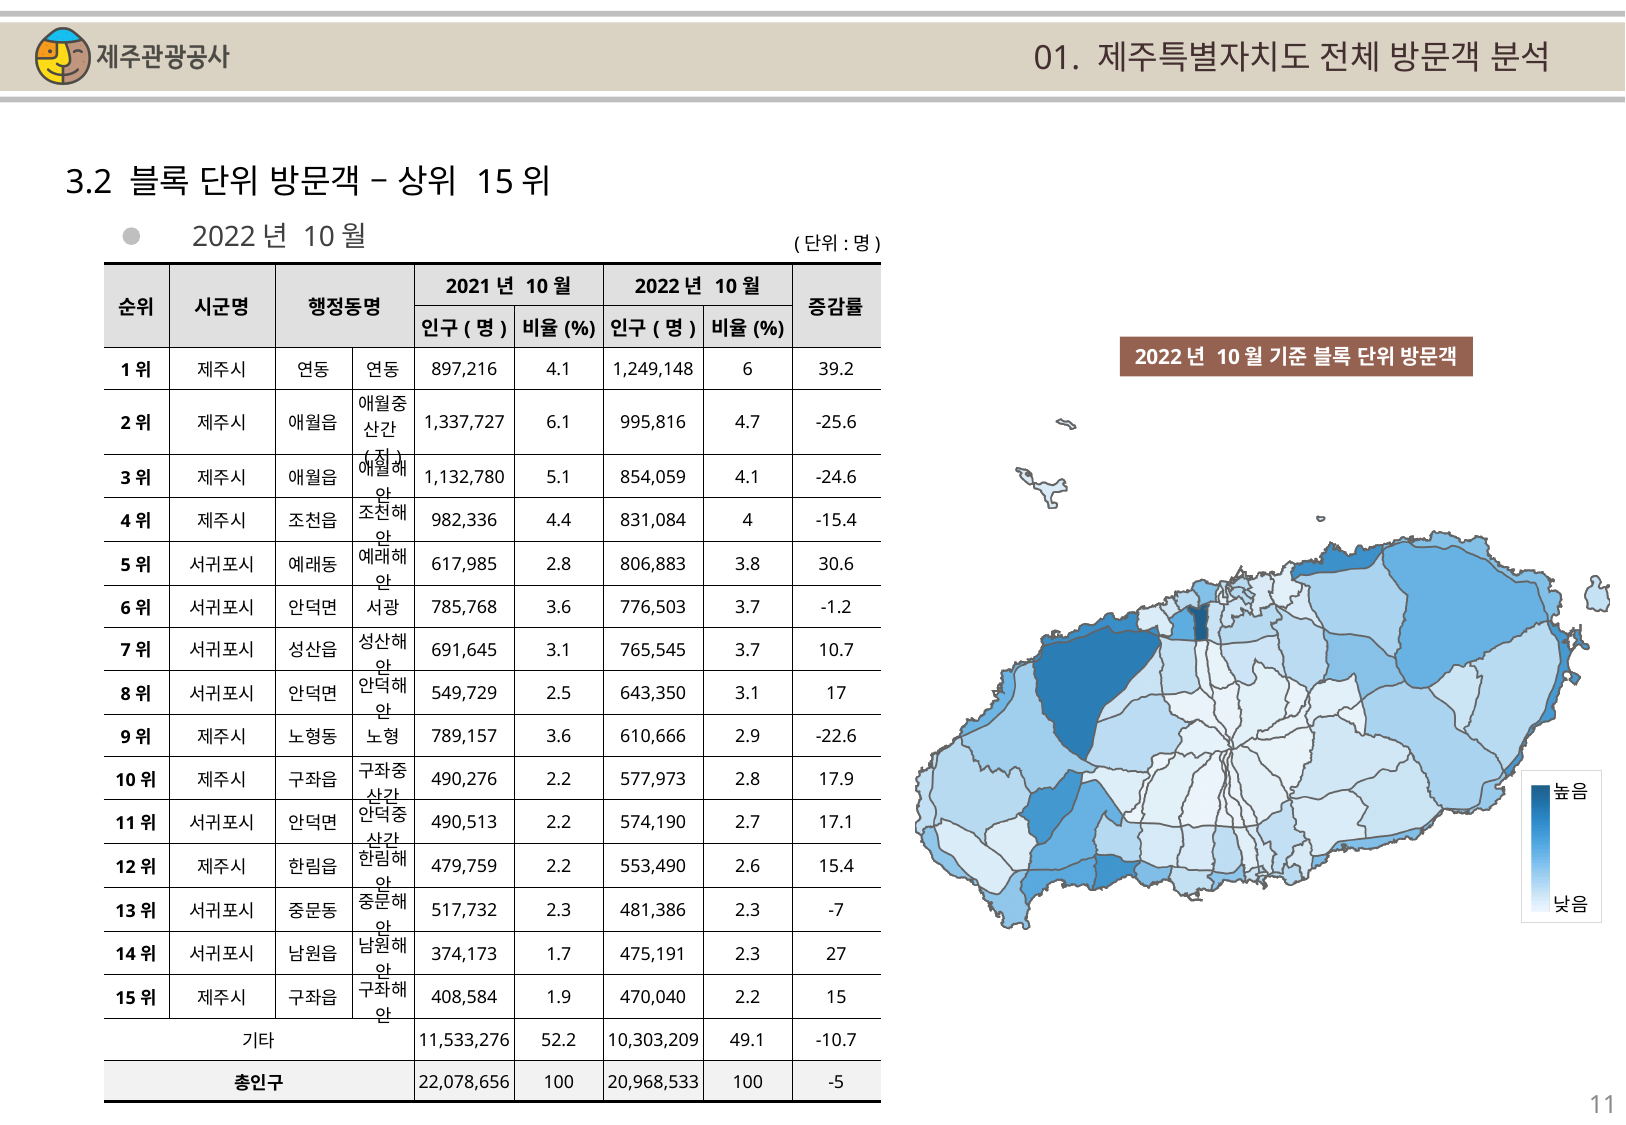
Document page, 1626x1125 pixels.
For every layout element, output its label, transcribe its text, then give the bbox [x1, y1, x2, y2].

table_cell 안덕해안 [353, 671, 414, 714]
table_cell 조천읍 [276, 498, 352, 541]
table_cell 982,336 [415, 498, 514, 541]
table_cell 남원읍 [276, 932, 352, 974]
table_cell -10.7 [793, 1019, 881, 1060]
table_cell 2.9 [704, 715, 792, 756]
table_cell 중문해안 [353, 888, 414, 931]
table_cell 2.7 [704, 800, 792, 843]
table_cell 구좌중산간 [353, 757, 414, 799]
table_cell 4.7 [704, 390, 792, 454]
table_cell 3.1 [515, 628, 603, 670]
table_cell 10.7 [793, 628, 881, 670]
table_cell 2.3 [704, 932, 792, 974]
table_cell 애월해안 [353, 455, 414, 497]
table_cell 2위 [104, 390, 169, 454]
table_cell 2.3 [704, 888, 792, 931]
table_cell -7 [793, 888, 881, 931]
table_cell 765,545 [604, 628, 703, 670]
table_cell 4위 [104, 498, 169, 541]
table_cell 17.1 [793, 800, 881, 843]
table_cell 연동 [276, 348, 352, 389]
table_cell 안덕중산간 [353, 800, 414, 843]
text_box [121, 226, 141, 246]
table_cell 11위 [104, 800, 169, 843]
table_cell 기타 [104, 1019, 414, 1060]
table_cell 2.8 [515, 542, 603, 585]
table_cell 제주시 [170, 498, 275, 541]
table_cell -1.2 [793, 586, 881, 627]
table_cell 49.1 [704, 1019, 792, 1060]
table_cell 성산읍 [276, 628, 352, 670]
table_cell 1.9 [515, 975, 603, 1018]
table_cell 15.4 [793, 844, 881, 887]
table_cell 553,490 [604, 844, 703, 887]
table_cell 3.7 [704, 586, 792, 627]
table_cell 13위 [104, 888, 169, 931]
table_cell -15.4 [793, 498, 881, 541]
table_cell 3.6 [515, 715, 603, 756]
table_cell 서귀포시 [170, 932, 275, 974]
table_cell 549,729 [415, 671, 514, 714]
table_cell 안덕면 [276, 800, 352, 843]
table_cell 2.5 [515, 671, 603, 714]
table_cell -5 [793, 1061, 881, 1100]
table_cell 노형 [353, 715, 414, 756]
table_cell 구좌해안 [353, 975, 414, 1018]
table_cell 한림읍 [276, 844, 352, 887]
text_box 2022년 10월 [176, 210, 383, 260]
table_cell 610,666 [604, 715, 703, 756]
table_cell 구좌읍 [276, 757, 352, 799]
table_cell 2.8 [704, 757, 792, 799]
table_cell 애월읍 [276, 455, 352, 497]
table_cell 4.1 [515, 348, 603, 389]
table_cell 구좌읍 [276, 975, 352, 1018]
table_cell 39.2 [793, 348, 881, 389]
table_cell 22,078,656 [415, 1061, 514, 1100]
table_header 시군명 [170, 265, 275, 347]
table_cell 475,191 [604, 932, 703, 974]
picture [915, 236, 1610, 1112]
table_cell 한림해안 [353, 844, 414, 887]
table_cell 서귀포시 [170, 542, 275, 585]
table_cell 2.2 [515, 844, 603, 887]
table_cell 6.1 [515, 390, 603, 454]
table_cell 17.9 [793, 757, 881, 799]
table_cell 인구(명) [415, 306, 514, 347]
table_cell 2.6 [704, 844, 792, 887]
table_cell 노형동 [276, 715, 352, 756]
table_cell 예래해안 [353, 542, 414, 585]
table_cell 안덕면 [276, 586, 352, 627]
table_cell 1.7 [515, 932, 603, 974]
table_cell 3.7 [704, 628, 792, 670]
table_cell 4.1 [704, 455, 792, 497]
table_cell 제주시 [170, 348, 275, 389]
table_cell 20,968,533 [604, 1061, 703, 1100]
table_cell -22.6 [793, 715, 881, 756]
table_cell 11,533,276 [415, 1019, 514, 1060]
table_cell 1,132,780 [415, 455, 514, 497]
table_cell 100 [704, 1061, 792, 1100]
table_cell 7위 [104, 628, 169, 670]
table_cell 897,216 [415, 348, 514, 389]
table_cell 서귀포시 [170, 888, 275, 931]
table_cell 8위 [104, 671, 169, 714]
table_cell 서귀포시 [170, 628, 275, 670]
table_cell 481,386 [604, 888, 703, 931]
table_cell 100 [515, 1061, 603, 1100]
table_cell 애월읍 [276, 390, 352, 454]
table_cell 490,513 [415, 800, 514, 843]
table_cell -25.6 [793, 390, 881, 454]
table_cell 서광 [353, 586, 414, 627]
table_cell 10위 [104, 757, 169, 799]
table_cell 789,157 [415, 715, 514, 756]
table_cell 인구(명) [604, 306, 703, 347]
table_header 2021년 10월 [415, 265, 603, 305]
table_cell 2.2 [515, 800, 603, 843]
table_cell 2.2 [704, 975, 792, 1018]
table_cell 10,303,209 [604, 1019, 703, 1060]
table_cell 남원해안 [353, 932, 414, 974]
table_cell 577,973 [604, 757, 703, 799]
table_cell 408,584 [415, 975, 514, 1018]
table_cell 중문동 [276, 888, 352, 931]
table_cell 애월중산간(저) [353, 390, 414, 454]
table_cell 1,249,148 [604, 348, 703, 389]
table_cell 12위 [104, 844, 169, 887]
table_cell 470,040 [604, 975, 703, 1018]
table_header 증감률 [793, 265, 881, 347]
table_cell 15 [793, 975, 881, 1018]
table_cell 제주시 [170, 844, 275, 887]
table_cell 비율(%) [704, 306, 792, 347]
table_cell 5위 [104, 542, 169, 585]
table_cell 6위 [104, 586, 169, 627]
text_box 3.2 블록 단위 방문객 – 상위 15위 [50, 152, 1144, 208]
text_box 01. 제주특별자치도 전체 방문객 분석 [891, 28, 1595, 84]
table_cell 서귀포시 [170, 586, 275, 627]
table_cell 617,985 [415, 542, 514, 585]
table_header 순위 [104, 265, 169, 347]
table_cell 연동 [353, 348, 414, 389]
table_cell 3.6 [515, 586, 603, 627]
table_cell 1위 [104, 348, 169, 389]
table_cell 서귀포시 [170, 671, 275, 714]
text_box (단위:명) [779, 224, 896, 262]
slide_number 11 [1251, 1063, 1618, 1123]
table_cell 27 [793, 932, 881, 974]
table_cell 691,645 [415, 628, 514, 670]
table_cell 15위 [104, 975, 169, 1018]
table_cell 806,883 [604, 542, 703, 585]
table_cell 14위 [104, 932, 169, 974]
table_cell 6 [704, 348, 792, 389]
table_cell 490,276 [415, 757, 514, 799]
table_cell 574,190 [604, 800, 703, 843]
table_cell 854,059 [604, 455, 703, 497]
table_cell 총인구 [104, 1061, 414, 1100]
table_cell 643,350 [604, 671, 703, 714]
picture [31, 26, 232, 87]
table_cell 3위 [104, 455, 169, 497]
table_cell 4.4 [515, 498, 603, 541]
table_cell 비율(%) [515, 306, 603, 347]
table_cell 1,337,727 [415, 390, 514, 454]
table_cell 4 [704, 498, 792, 541]
table_cell 30.6 [793, 542, 881, 585]
table_cell 3.1 [704, 671, 792, 714]
table_cell 제주시 [170, 975, 275, 1018]
table_cell 52.2 [515, 1019, 603, 1060]
table_cell 776,503 [604, 586, 703, 627]
table_cell 995,816 [604, 390, 703, 454]
table_cell 374,173 [415, 932, 514, 974]
table_cell 제주시 [170, 455, 275, 497]
table_header 행정동명 [276, 265, 414, 347]
table_cell 서귀포시 [170, 800, 275, 843]
table_cell 예래동 [276, 542, 352, 585]
table_cell 제주시 [170, 390, 275, 454]
table_cell 2.3 [515, 888, 603, 931]
table_cell 2.2 [515, 757, 603, 799]
table_cell 성산해안 [353, 628, 414, 670]
table_cell 안덕면 [276, 671, 352, 714]
table_cell 517,732 [415, 888, 514, 931]
table_cell 479,759 [415, 844, 514, 887]
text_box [1521, 770, 1618, 925]
table_cell 785,768 [415, 586, 514, 627]
table_cell 3.8 [704, 542, 792, 585]
table_cell 제주시 [170, 757, 275, 799]
table_cell 17 [793, 671, 881, 714]
table_header 2022년 10월 [604, 265, 792, 305]
table_cell 831,084 [604, 498, 703, 541]
table_cell 제주시 [170, 715, 275, 756]
table_cell 조천해안 [353, 498, 414, 541]
table_cell -24.6 [793, 455, 881, 497]
table_cell 5.1 [515, 455, 603, 497]
table_cell 9위 [104, 715, 169, 756]
